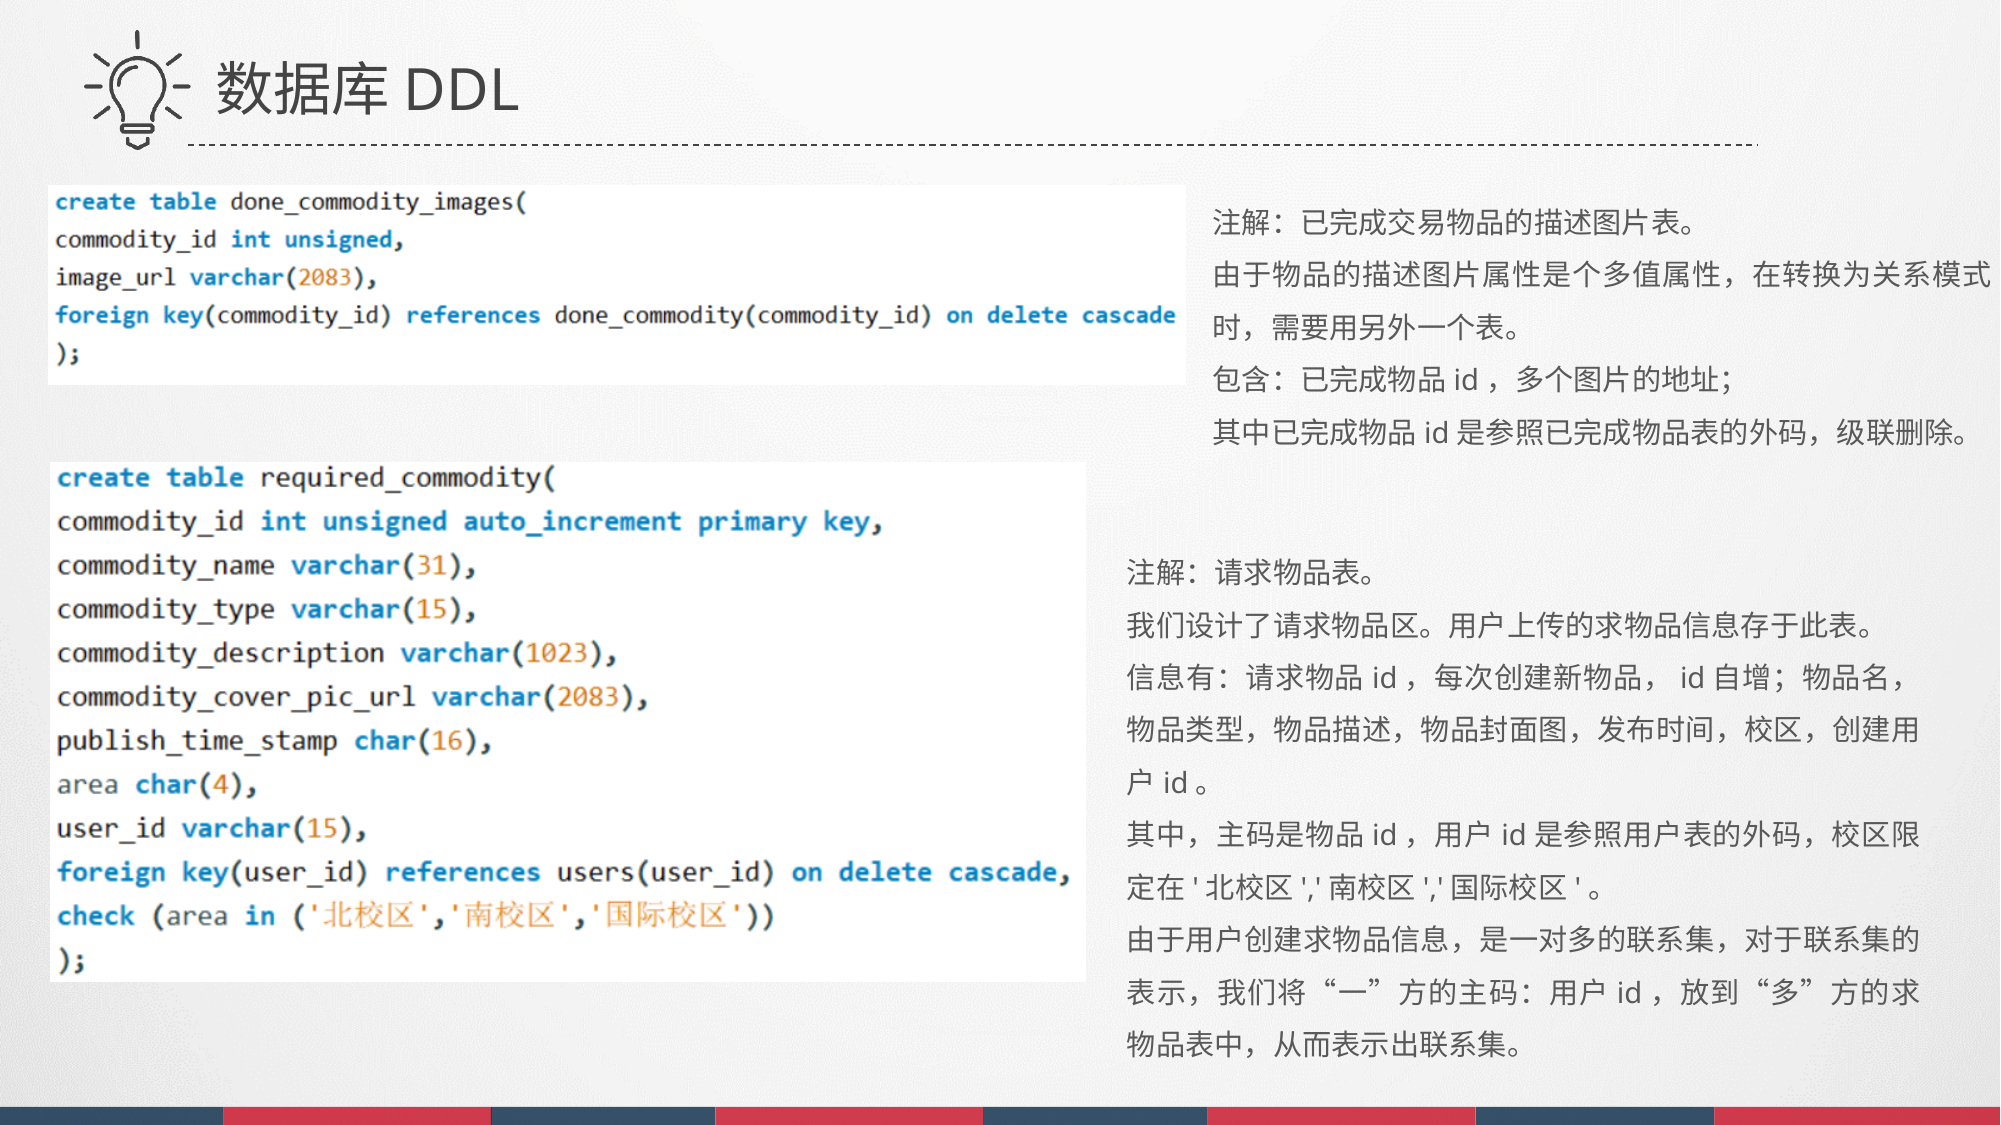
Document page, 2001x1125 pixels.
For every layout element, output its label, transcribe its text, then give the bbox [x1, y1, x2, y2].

text_box 注解：请求物品表。 我们设计了请求物品区。用户上传的求物品信息存于此表。 信息有：请求物品id，每次创建新物品，id自增；物品名，物品类型，物品描述，物品封面图，发布时间，校区，创建用户id。 其中，主码是物品id，用户id是参照用户表的外码，校区限定在'北校区','南校区','国际校区'。 由于用户创建求物品信息，是一对多的联系集，对于联系集的表示，我们将“一”方的主码：用户id，放到“多”方的求物品表中，从而表示出联系集。 [1112, 529, 1936, 1069]
picture [0, 0, 2000, 1106]
text_box 注解：已完成交易物品的描述图片表。 由于物品的描述图片属性是个多值属性，在转换为关系模式时，需要用另外一个表。 包含：已完成物品id，多个图片的地址； 其中已完成物品id是参照已完成物品表的外码，级联删除。 [1212, 151, 1992, 554]
text_box 数据库DDL [215, 51, 814, 122]
